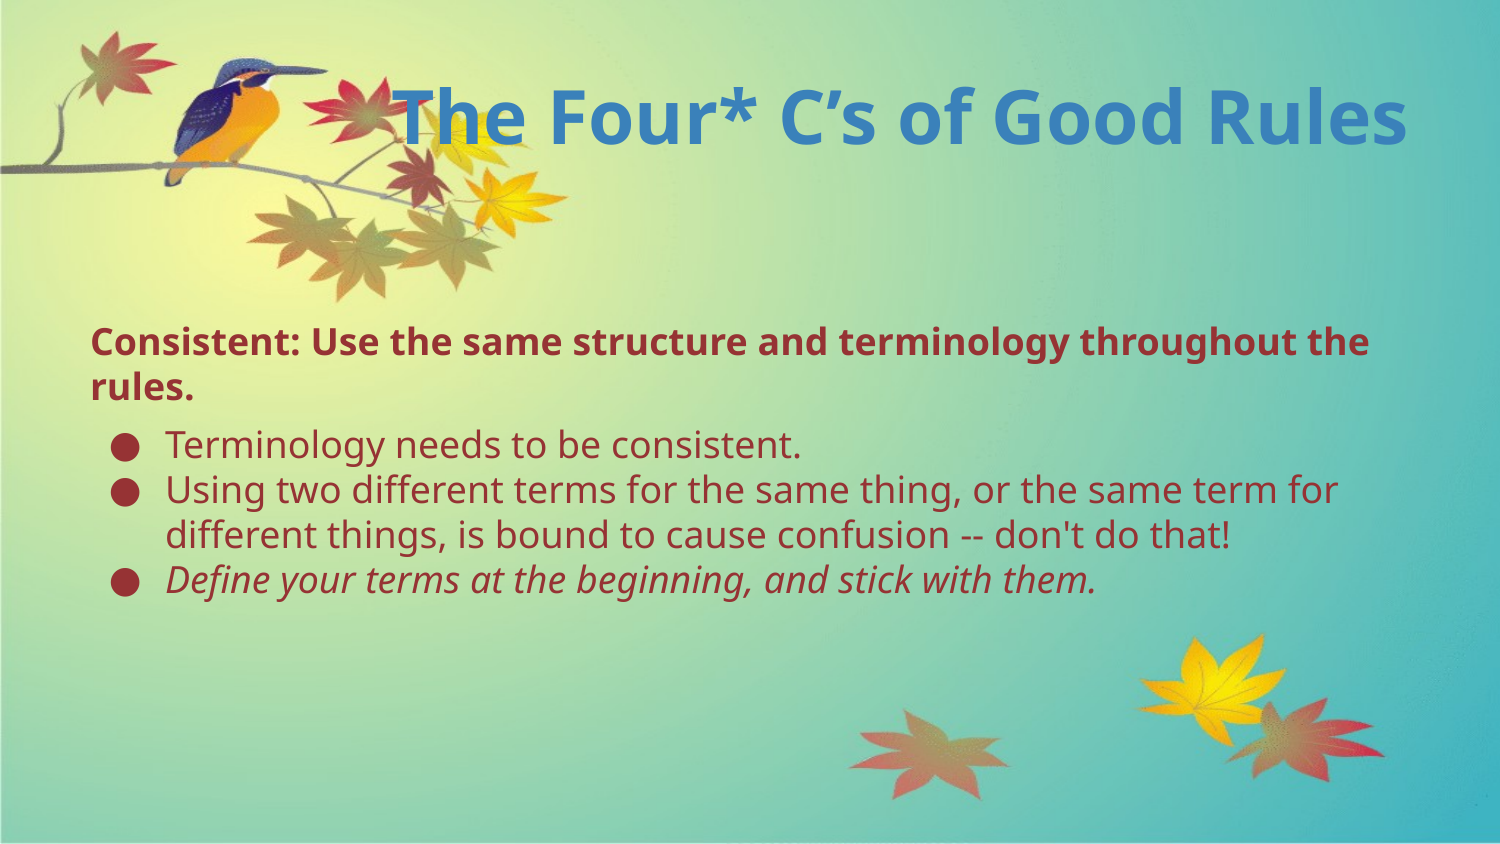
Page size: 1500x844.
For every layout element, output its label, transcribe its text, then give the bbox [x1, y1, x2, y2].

picture [0, 0, 1500, 844]
title The Four* C’s of Good Rules [75, 33, 1425, 175]
list Consistent: Use the same structure and terminology throughout the rules. Terminology needs to be consistent. Using two different terms for the same thing, or the same term for different things, is bound to cause confusion -- don't do that! Define your terms at the beginning, and stick with them. [75, 303, 1425, 803]
